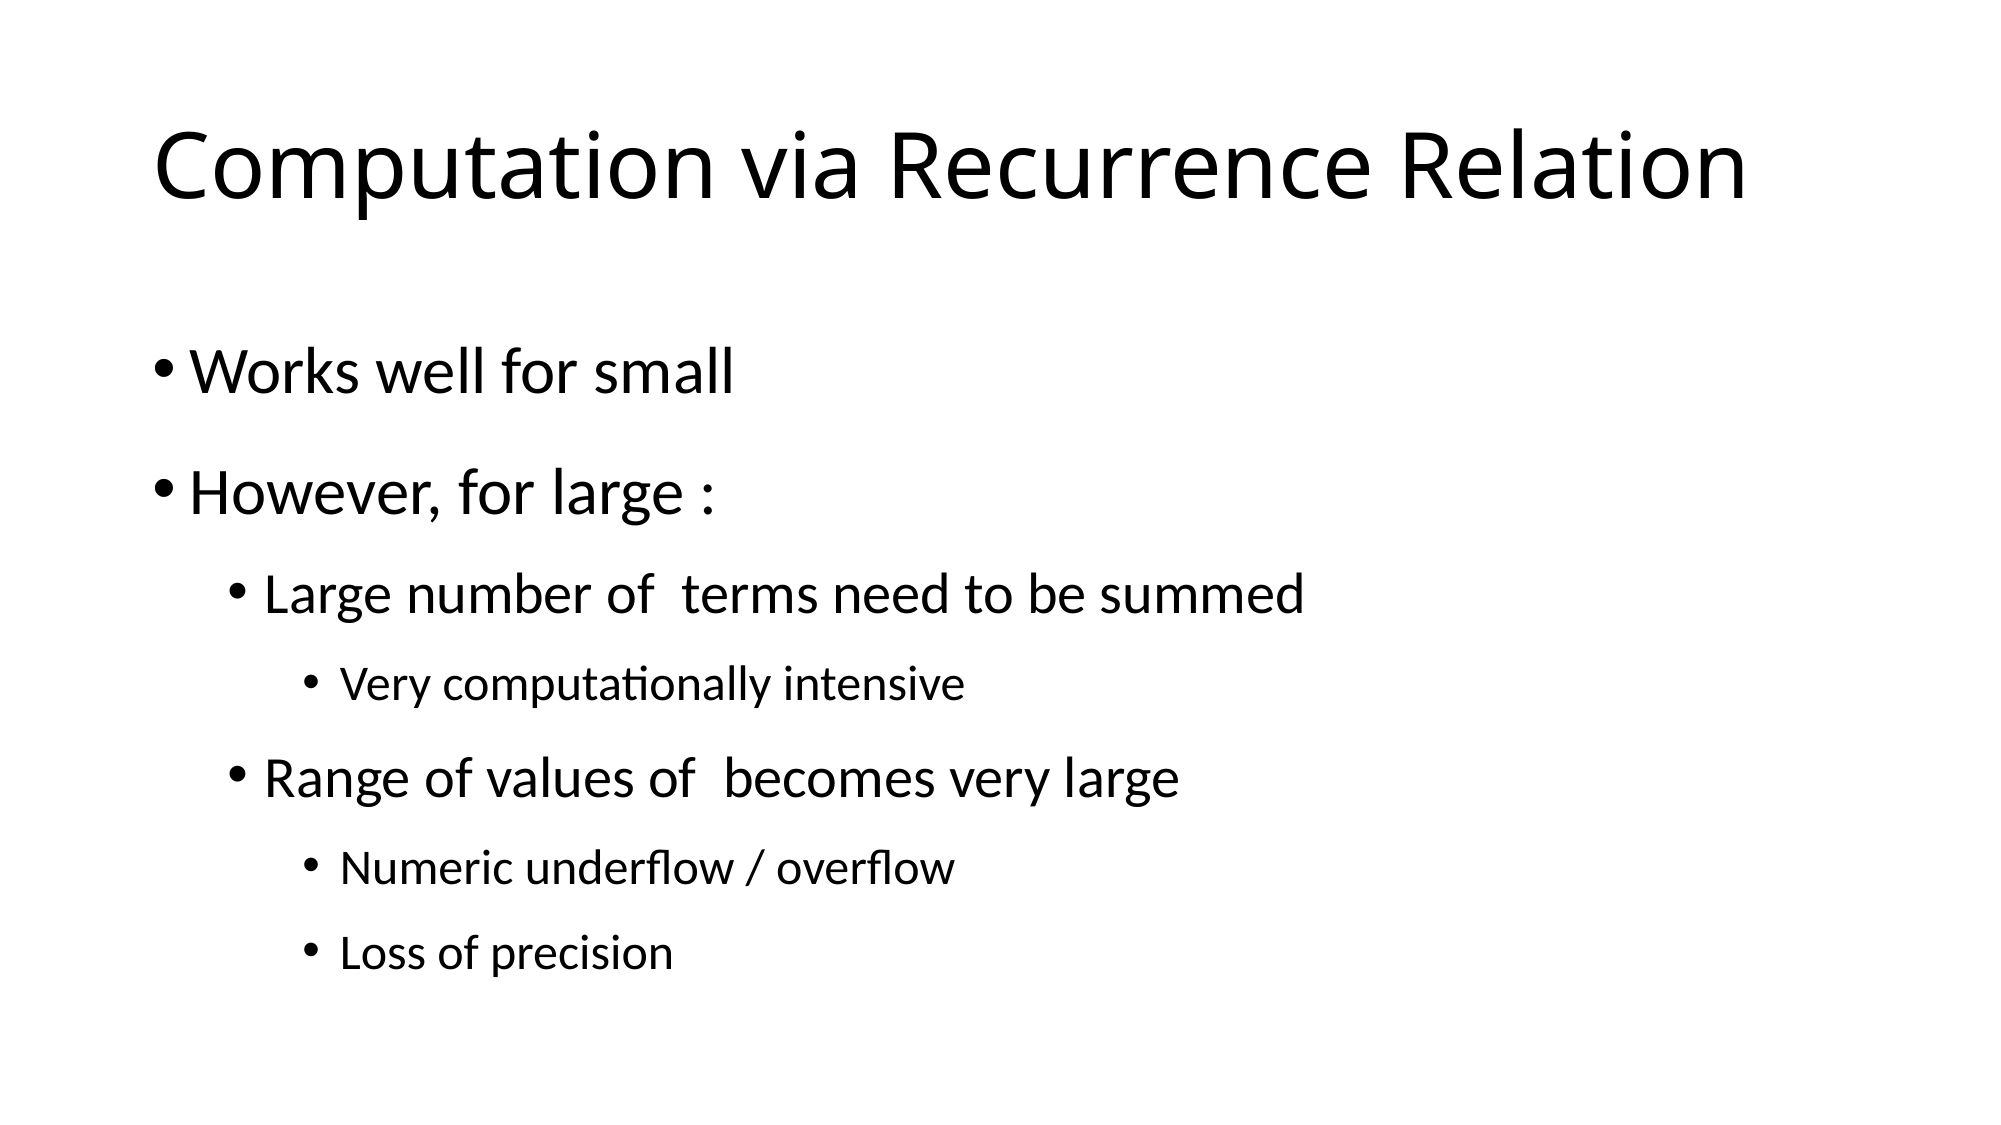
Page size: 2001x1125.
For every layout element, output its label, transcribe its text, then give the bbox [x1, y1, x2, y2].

title Computation via Recurrence Relation [137, 59, 1863, 278]
